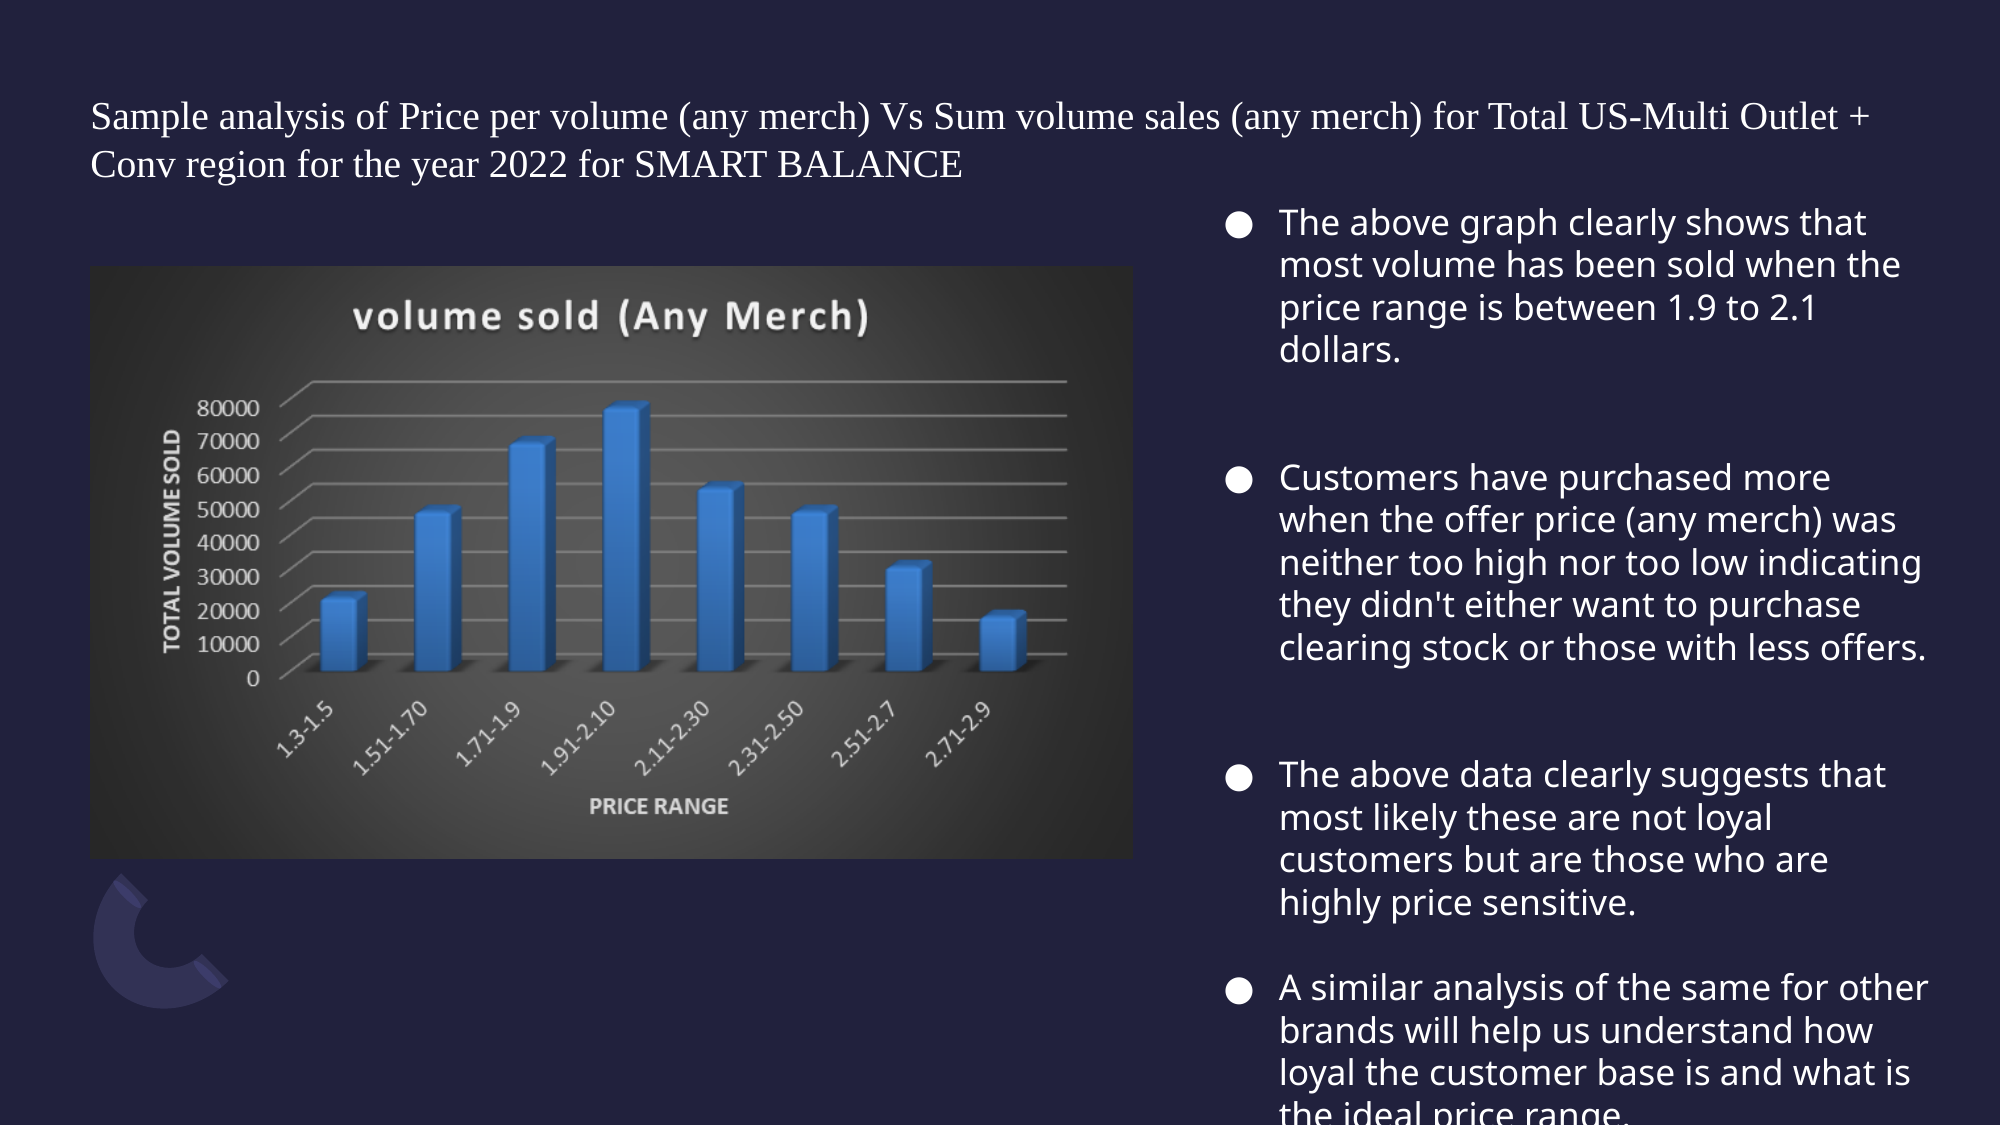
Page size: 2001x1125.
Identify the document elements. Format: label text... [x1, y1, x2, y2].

picture [90, 266, 1133, 859]
title Sample analysis of Price per volume (any merch) Vs Sum volume sales (any merch) for Total US-Multi Outlet + Conv region for the year 2022 for SMART BALANCE [90, 90, 1910, 207]
text_box The above graph clearly shows that most volume has been sold when the price range is between 1.9 to 2.1 dollars. Customers have purchased more when the offer price (any merch) was neither too high nor too low indicating they didn't either want to purchase clearing stock or those with less offers. The above data clearly suggests that most likely these are not loyal customers but are those who are highly price sensitive. A similar analysis of the same for other brands will help us understand how loyal the customer base is and what is the ideal price range. [1188, 184, 1948, 1125]
